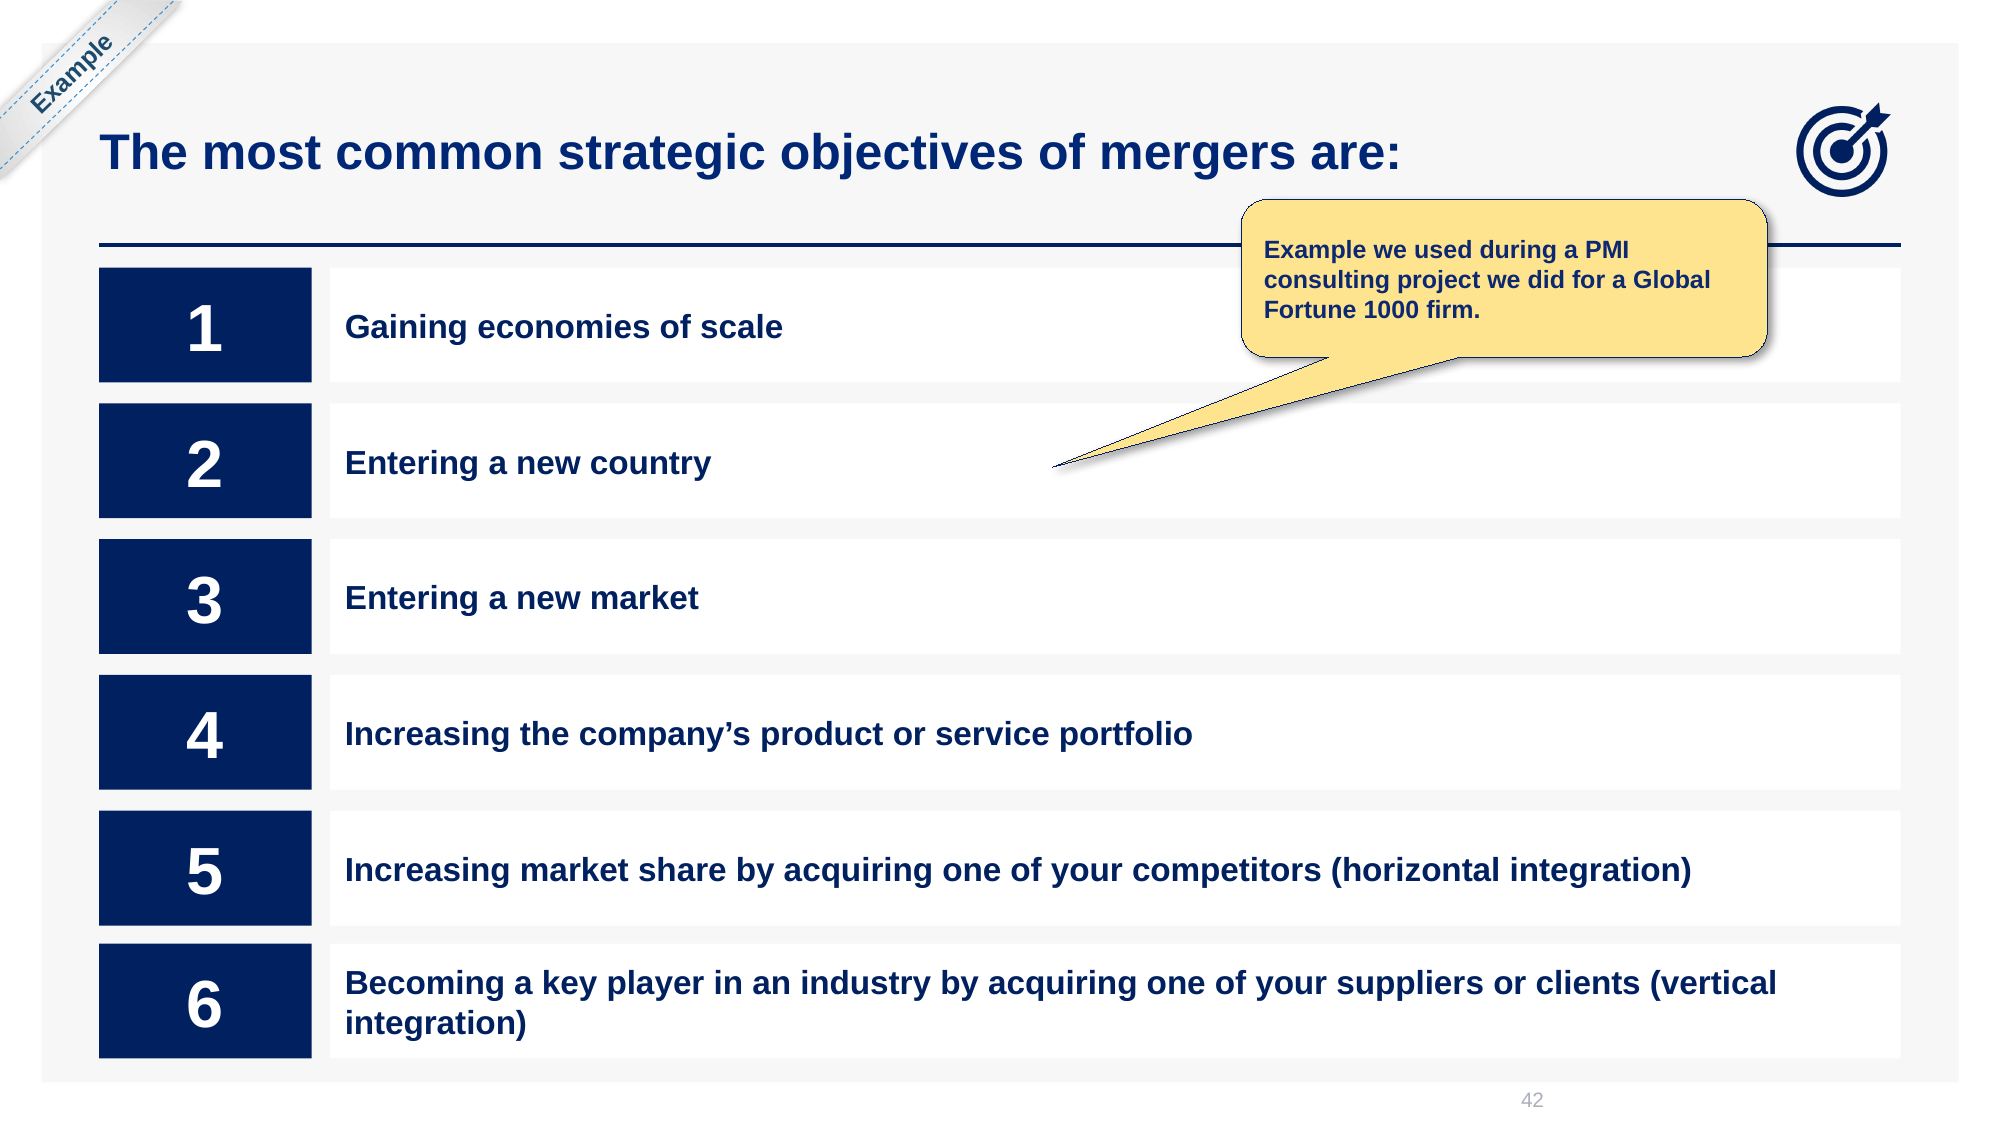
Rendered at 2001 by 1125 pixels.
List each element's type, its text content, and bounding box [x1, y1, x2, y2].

text_box Entering a new country [329, 402, 1902, 519]
slide_number 42 [1506, 1088, 1957, 1119]
text_box 1 [98, 267, 313, 383]
text_box 3 [98, 538, 313, 655]
text_box Increasing market share by acquiring one of your competitors (horizontal integration) [329, 810, 1902, 927]
text_box 5 [98, 810, 313, 927]
text_box Gaining economies of scale [329, 267, 1292, 383]
text_box 4 [98, 674, 313, 791]
text_box Gaining economies of scale [1411, 267, 1902, 383]
text_box 6 [98, 942, 313, 1059]
picture [1786, 92, 1901, 207]
text_box Example we used during a PMI consulting project we did for a Global Fortune 1000 firm. [1052, 199, 1768, 468]
title The most common strategic objectives of mergers are: [84, 59, 1901, 239]
text_box 2 [98, 402, 313, 519]
text_box Entering a new market [329, 538, 1902, 655]
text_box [0, 1, 183, 180]
text_box Becoming a key player in an industry by acquiring one of your suppliers or clients (vertical integration) [329, 942, 1902, 1059]
text_box Increasing the company’s product or service portfolio [329, 674, 1902, 791]
